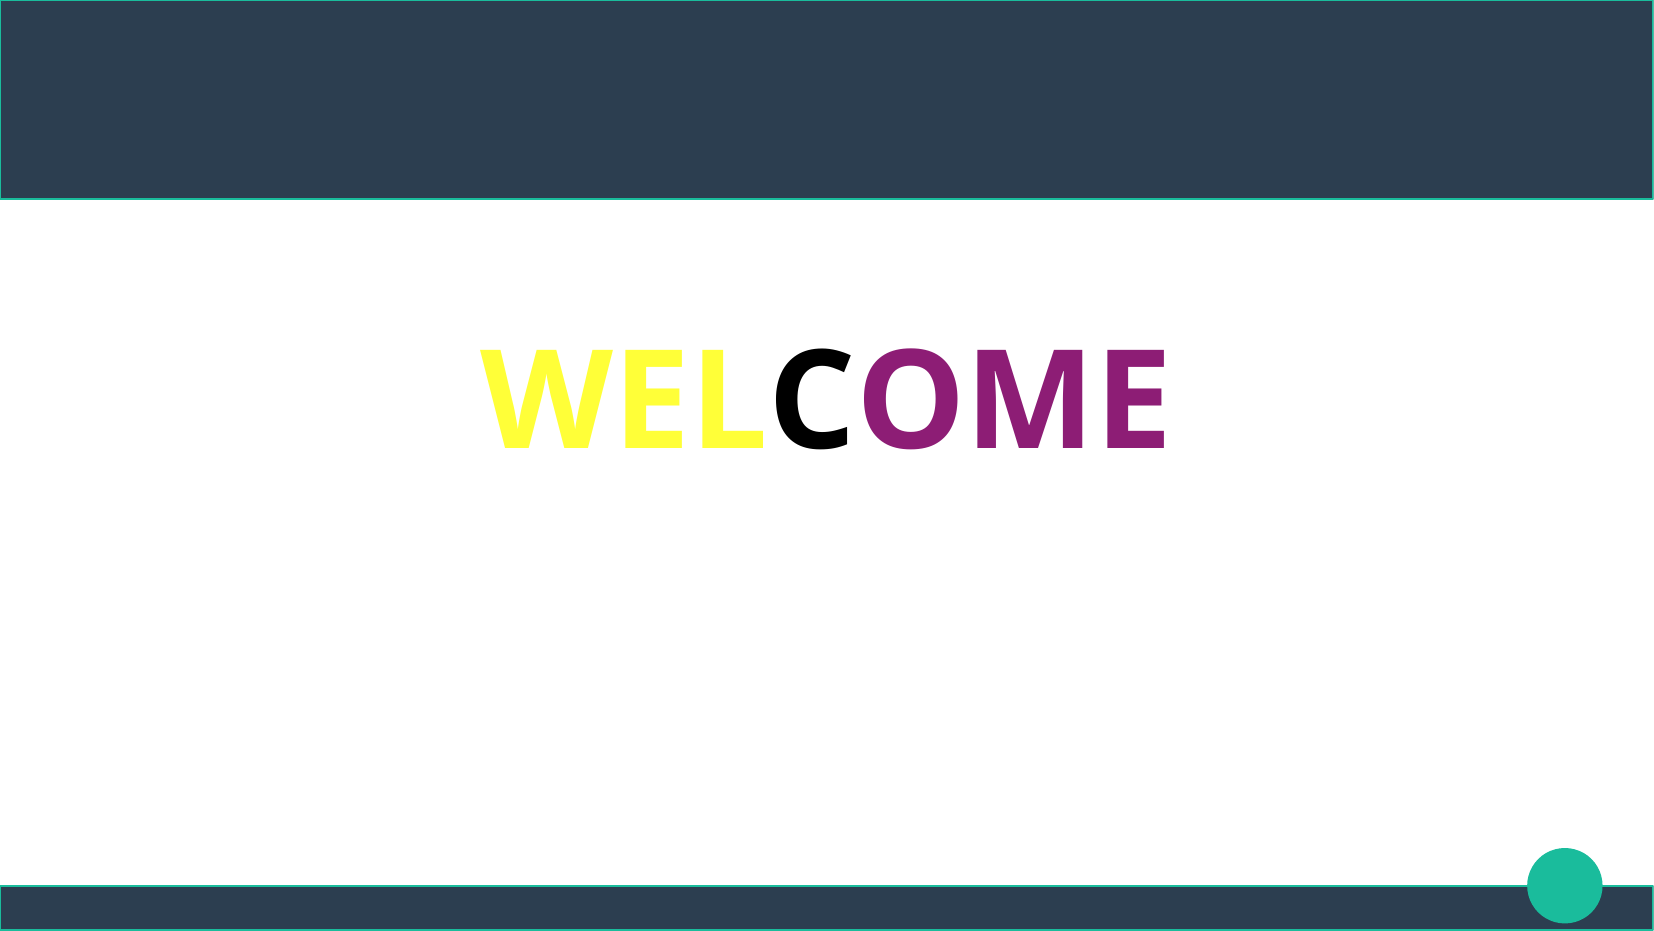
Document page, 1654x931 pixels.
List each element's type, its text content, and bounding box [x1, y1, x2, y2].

title WELCOME [59, 212, 1595, 494]
